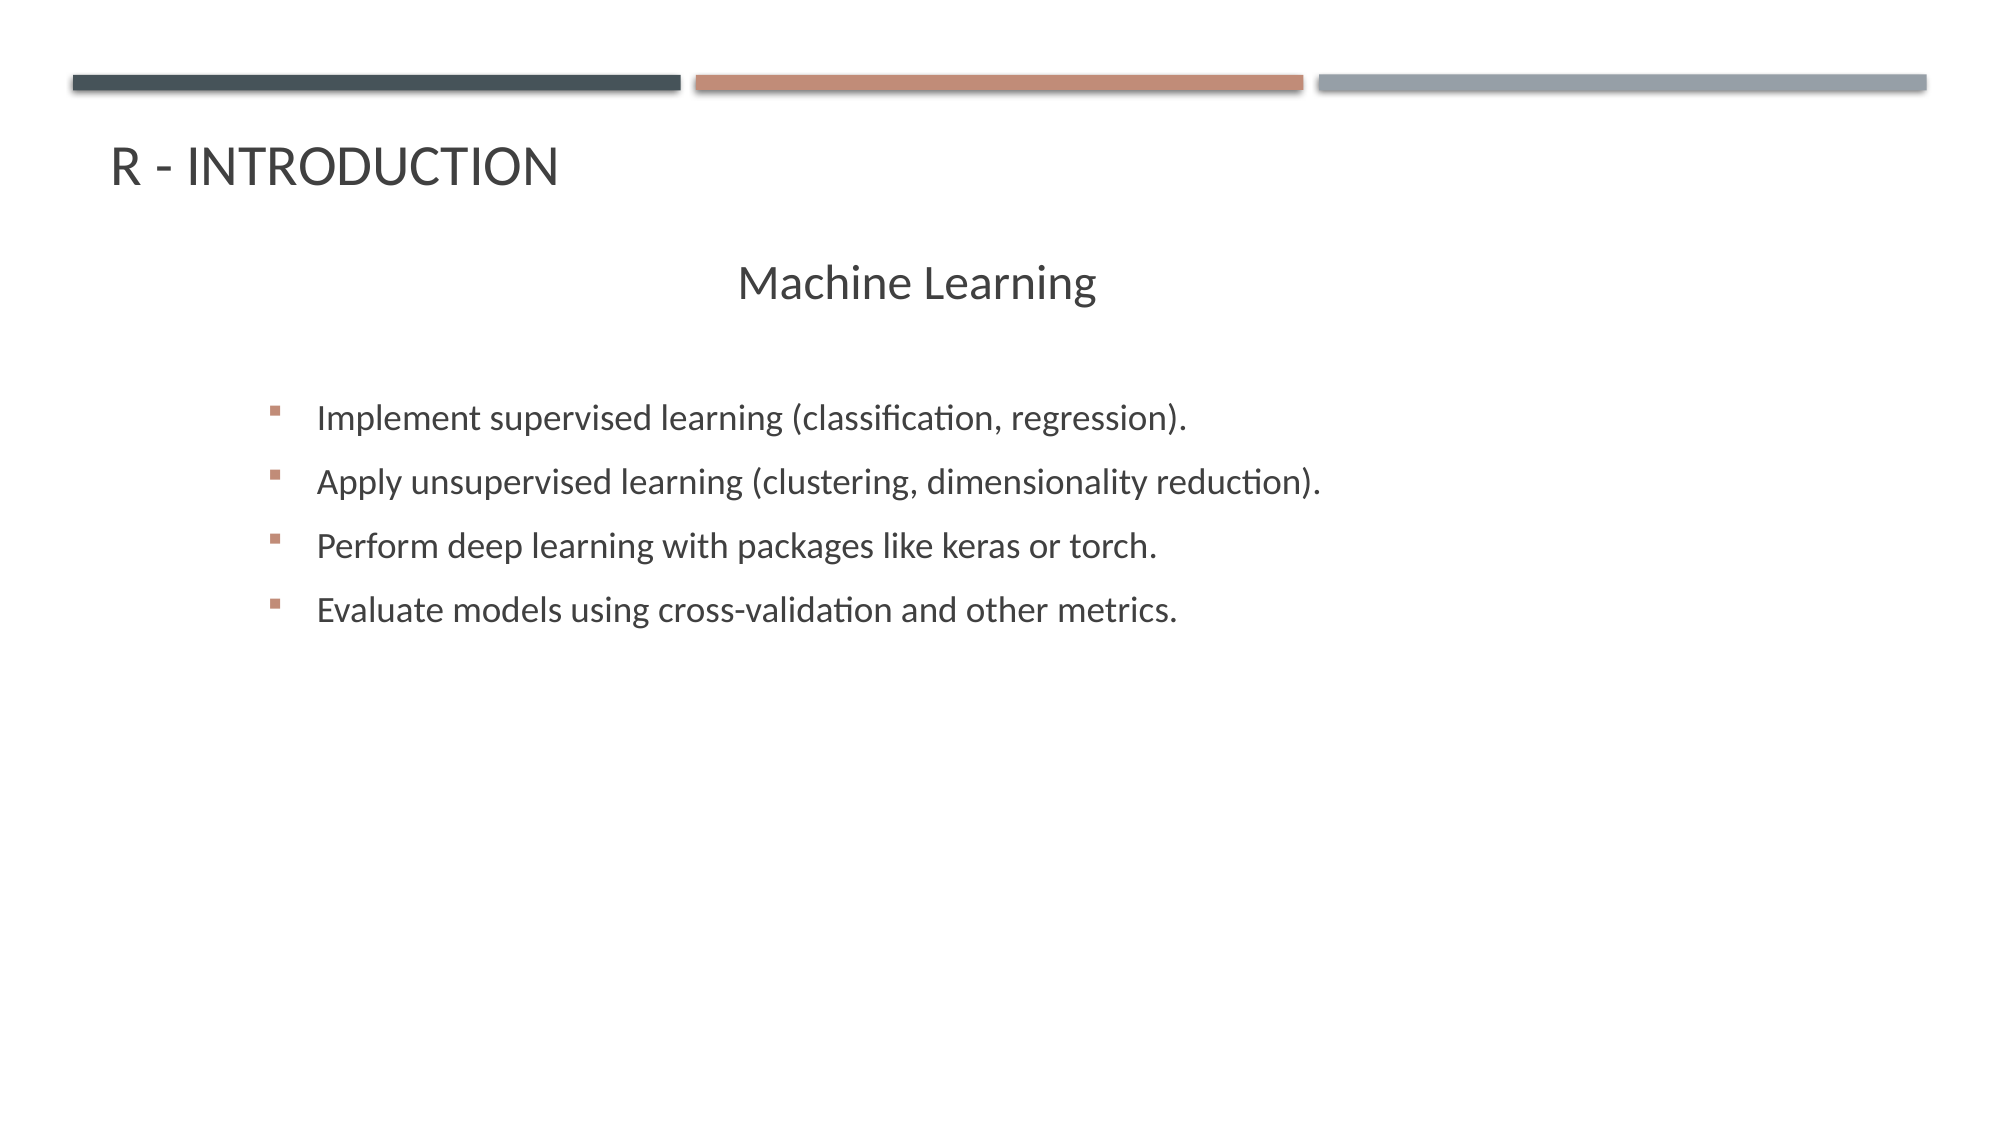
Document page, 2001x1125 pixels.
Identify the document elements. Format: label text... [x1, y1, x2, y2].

title R - Introduction [95, 115, 1905, 205]
list Machine Learning Implement supervised learning (classification, regression). Apply unsupervised learning (clustering, dimensionality reduction). Perform deep learning with packages like keras or torch. Evaluate models using cross-validation and other metrics. [252, 241, 1582, 639]
